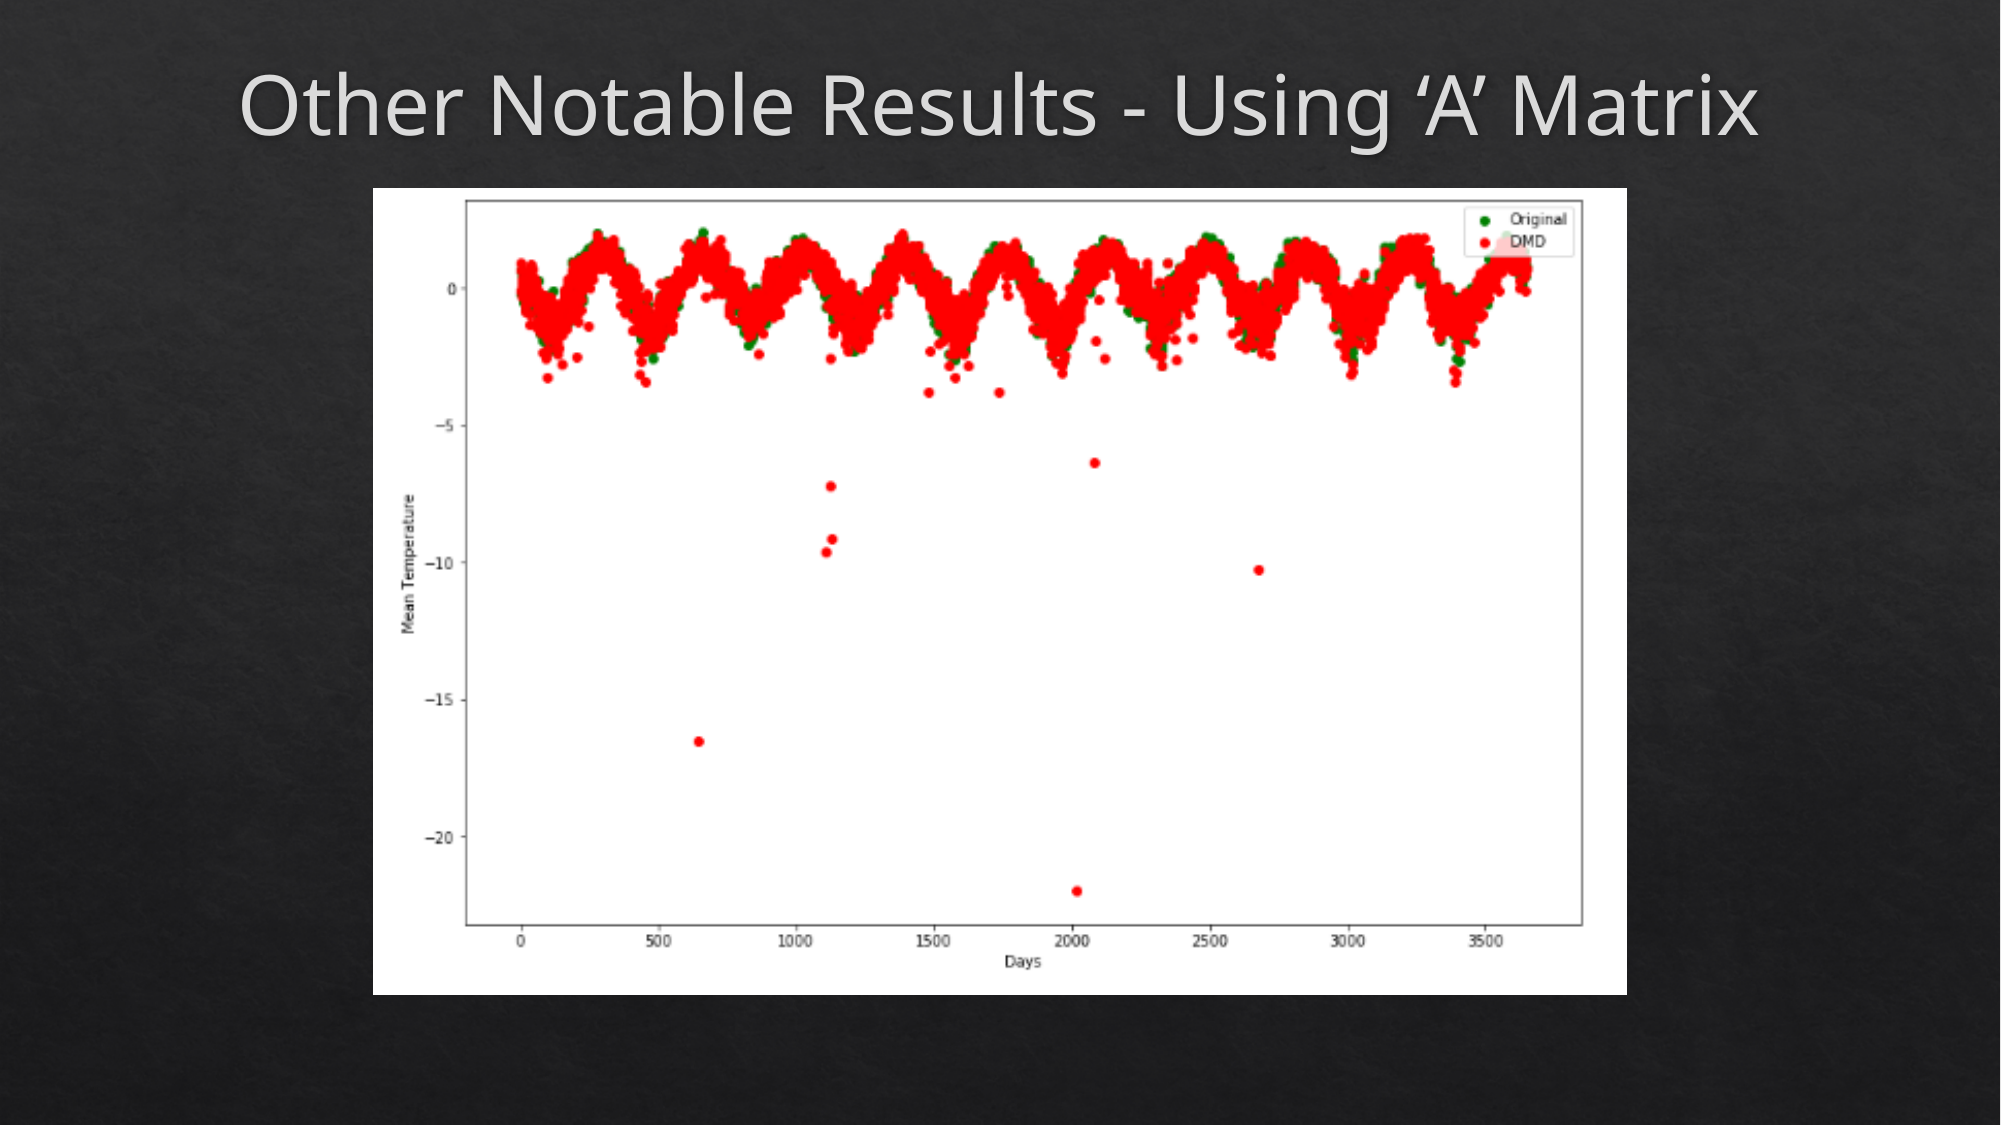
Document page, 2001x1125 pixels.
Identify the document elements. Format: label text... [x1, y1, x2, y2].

picture [372, 188, 1627, 996]
title Other Notable Results - Using ‘A’ Matrix [150, 39, 1850, 164]
